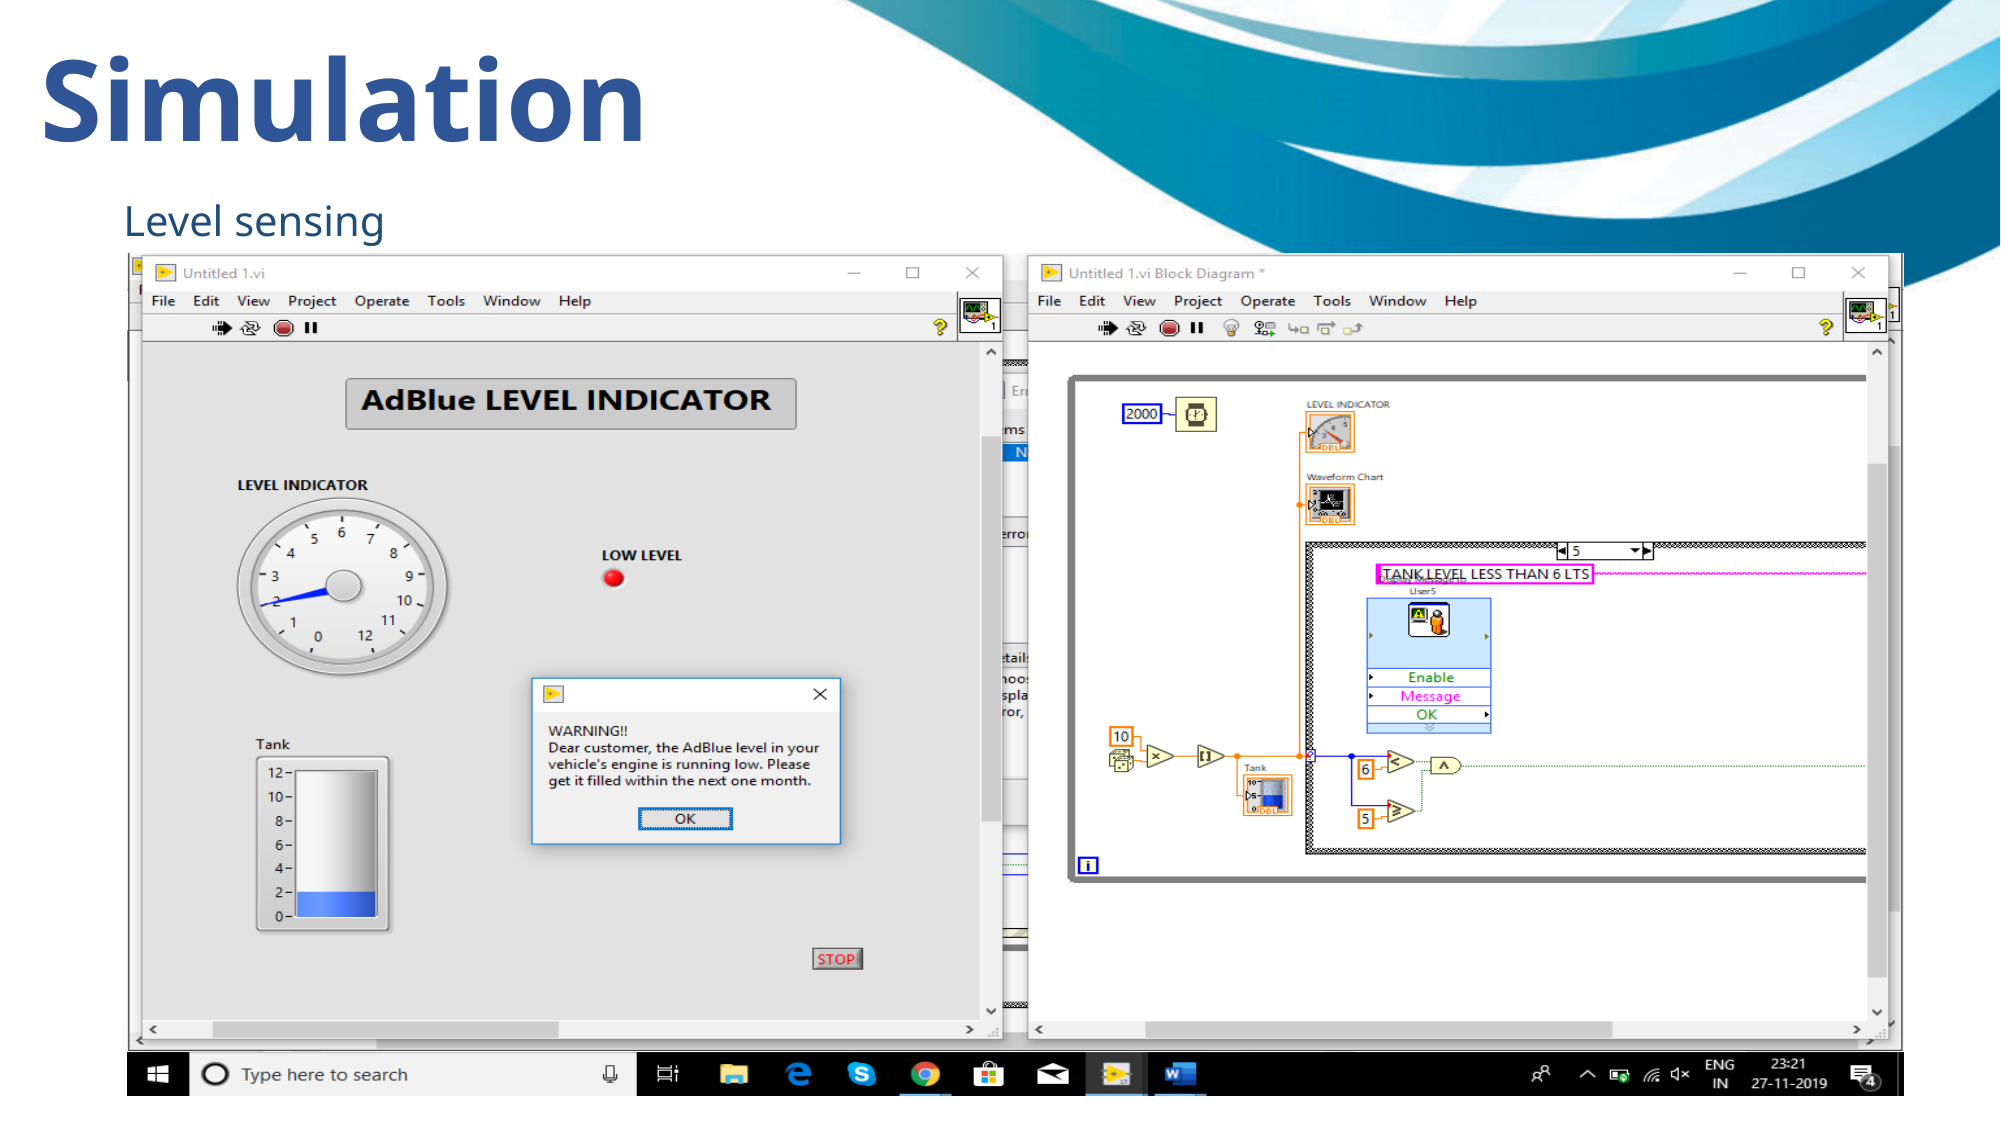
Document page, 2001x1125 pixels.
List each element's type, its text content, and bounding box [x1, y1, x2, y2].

slide_number 19 [1412, 1096, 1863, 1103]
picture [0, 0, 2001, 1125]
picture [1282, 0, 2001, 219]
text_box Level sensing [108, 187, 423, 253]
text_box Simulation [25, 21, 666, 172]
